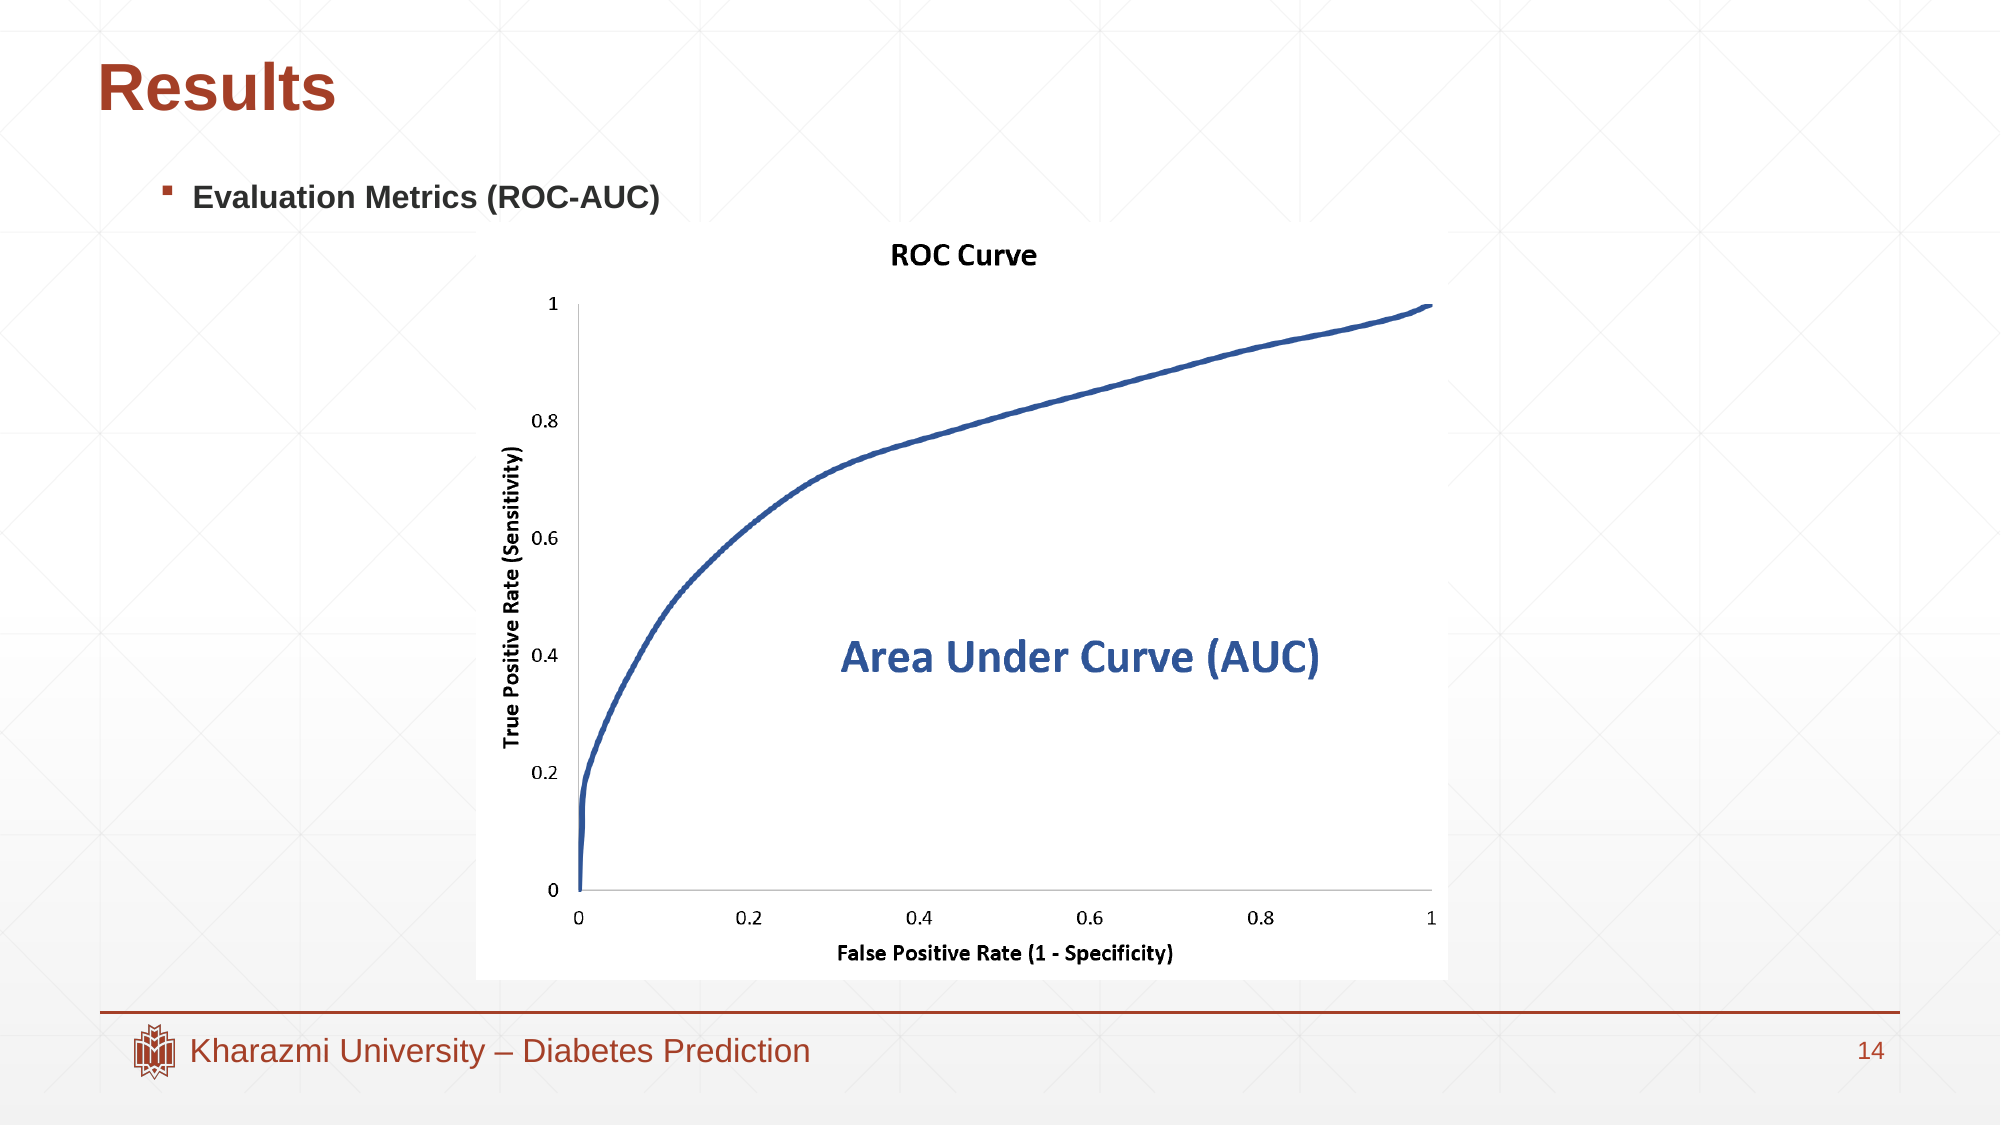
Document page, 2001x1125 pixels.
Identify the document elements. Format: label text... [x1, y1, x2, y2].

picture [134, 1024, 175, 1080]
picture [476, 222, 1448, 980]
text_box Kharazmi University – Diabetes Prediction [174, 1022, 1339, 1077]
list Evaluation Metrics (ROC-AUC) [145, 149, 840, 223]
slide_number 14 [1749, 1031, 1901, 1069]
title Results [82, 25, 1658, 132]
